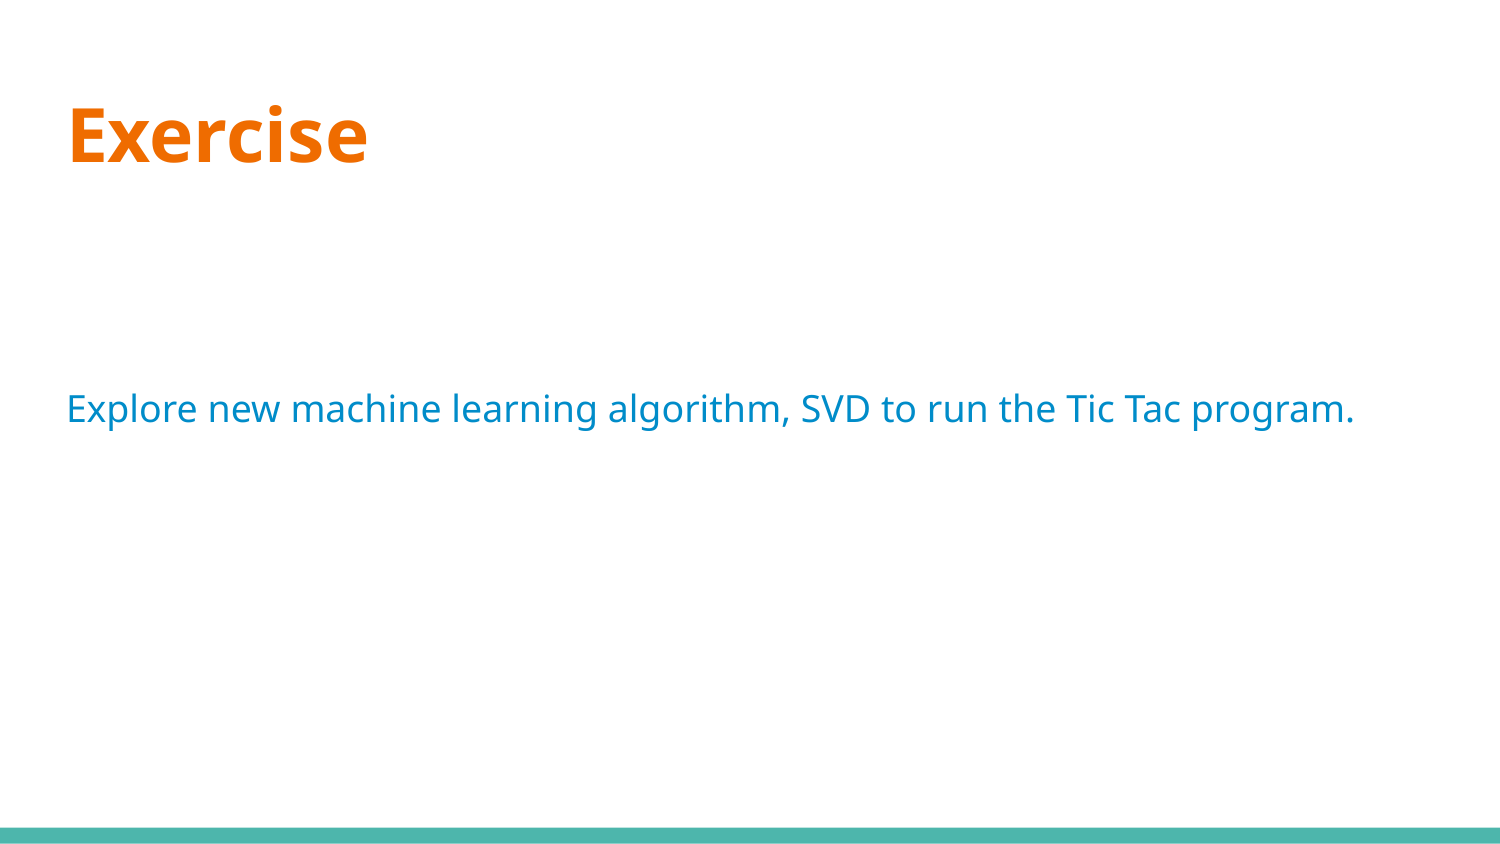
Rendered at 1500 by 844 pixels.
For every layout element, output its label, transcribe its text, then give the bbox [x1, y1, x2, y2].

list Explore new machine learning algorithm, SVD to run the Tic Tac program. [51, 207, 1449, 750]
title Exercise [51, 72, 1449, 189]
